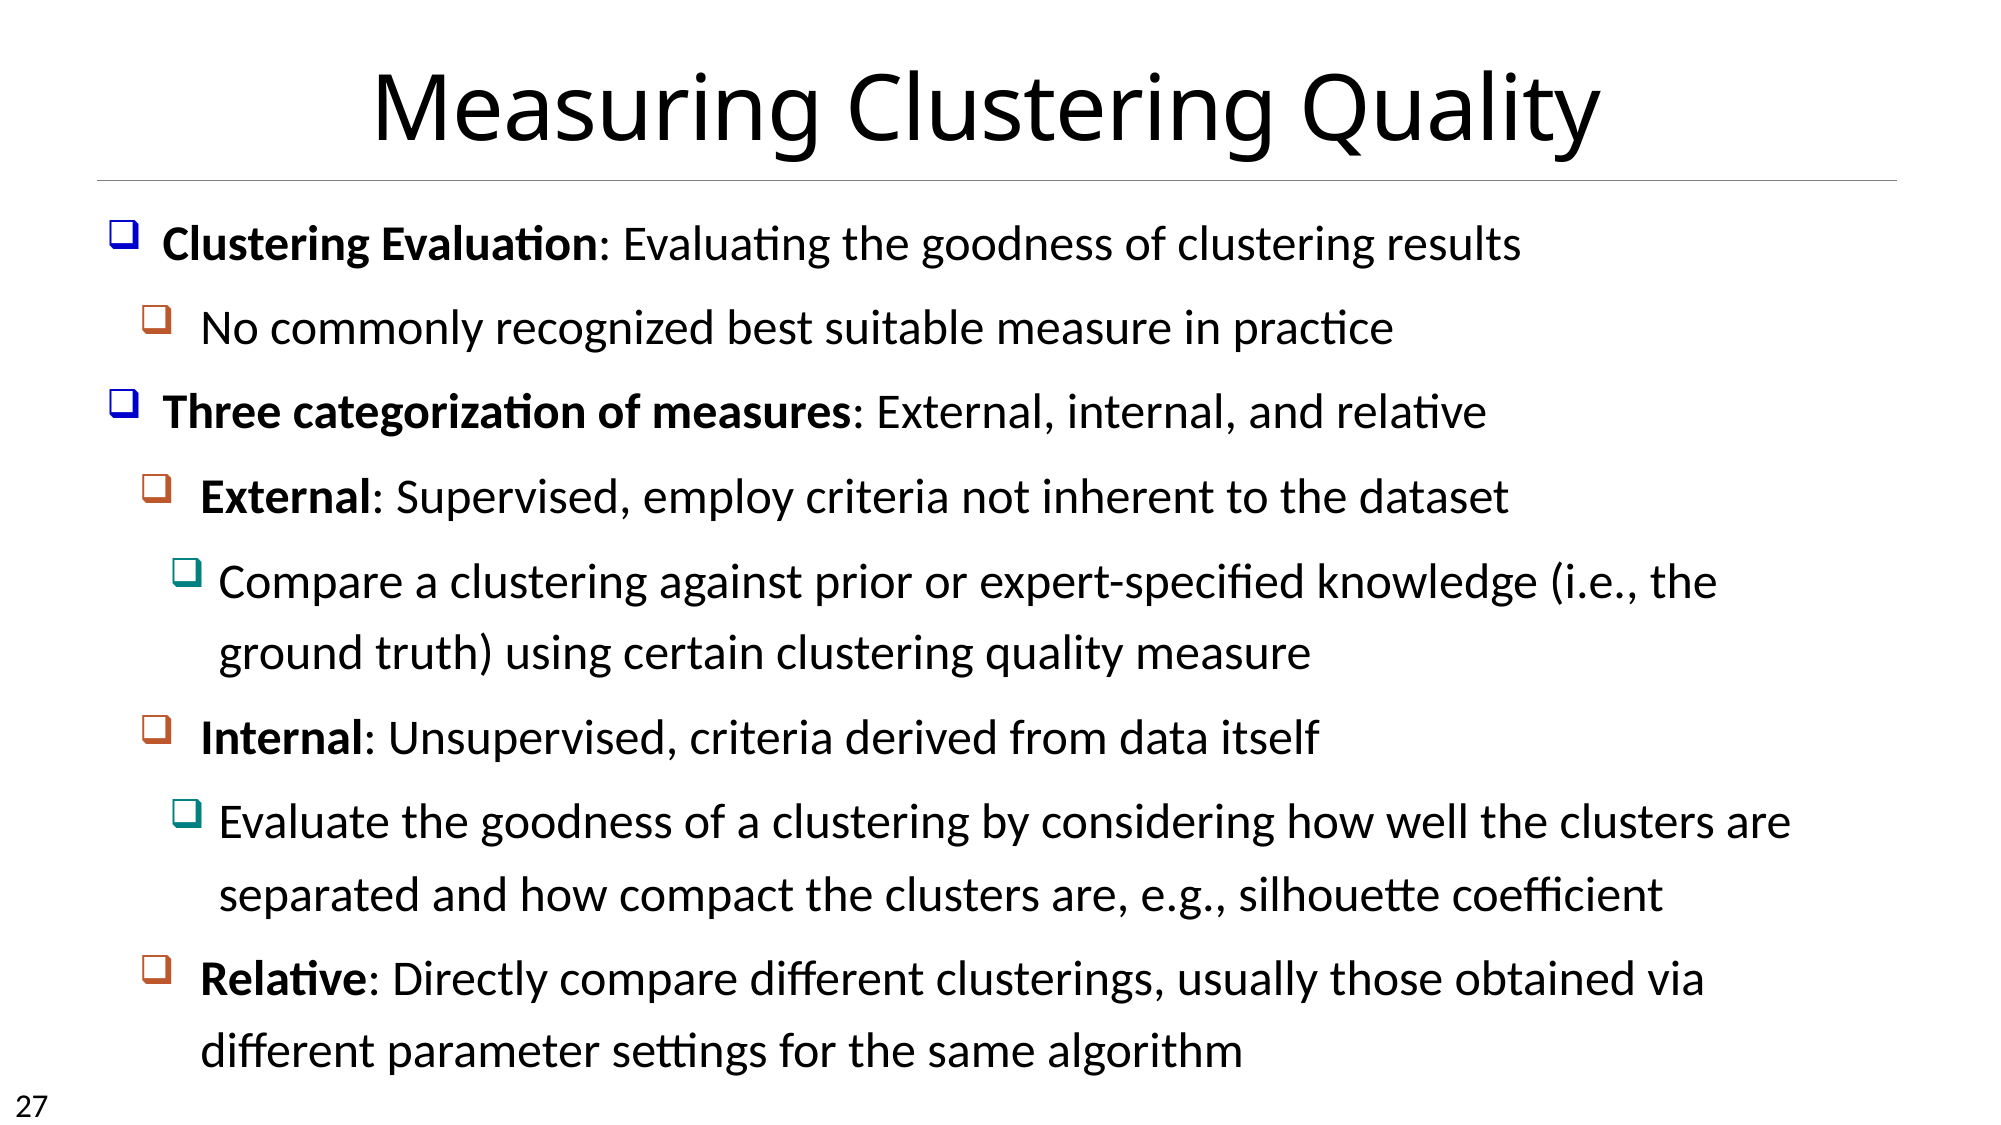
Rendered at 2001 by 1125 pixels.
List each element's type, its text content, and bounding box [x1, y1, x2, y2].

title Measuring Clustering Quality [66, 62, 1905, 163]
list Clustering Evaluation: Evaluating the goodness of clustering results No commonly recognized best suitable measure in practice Three categorization of measures: External, internal, and relative External: Supervised, employ criteria not inherent to the dataset Compare a clustering against prior or expert-specified knowledge (i.e., the ground truth) using certain clustering quality measure Internal: Unsupervised, criteria derived from data itself Evaluate the goodness of a clustering by considering how well the clusters are separated and how compact the clusters are, e.g., silhouette coefficient Relative: Directly compare different clusterings, usually those obtained via different parameter settings for the same algorithm [91, 190, 1888, 1079]
